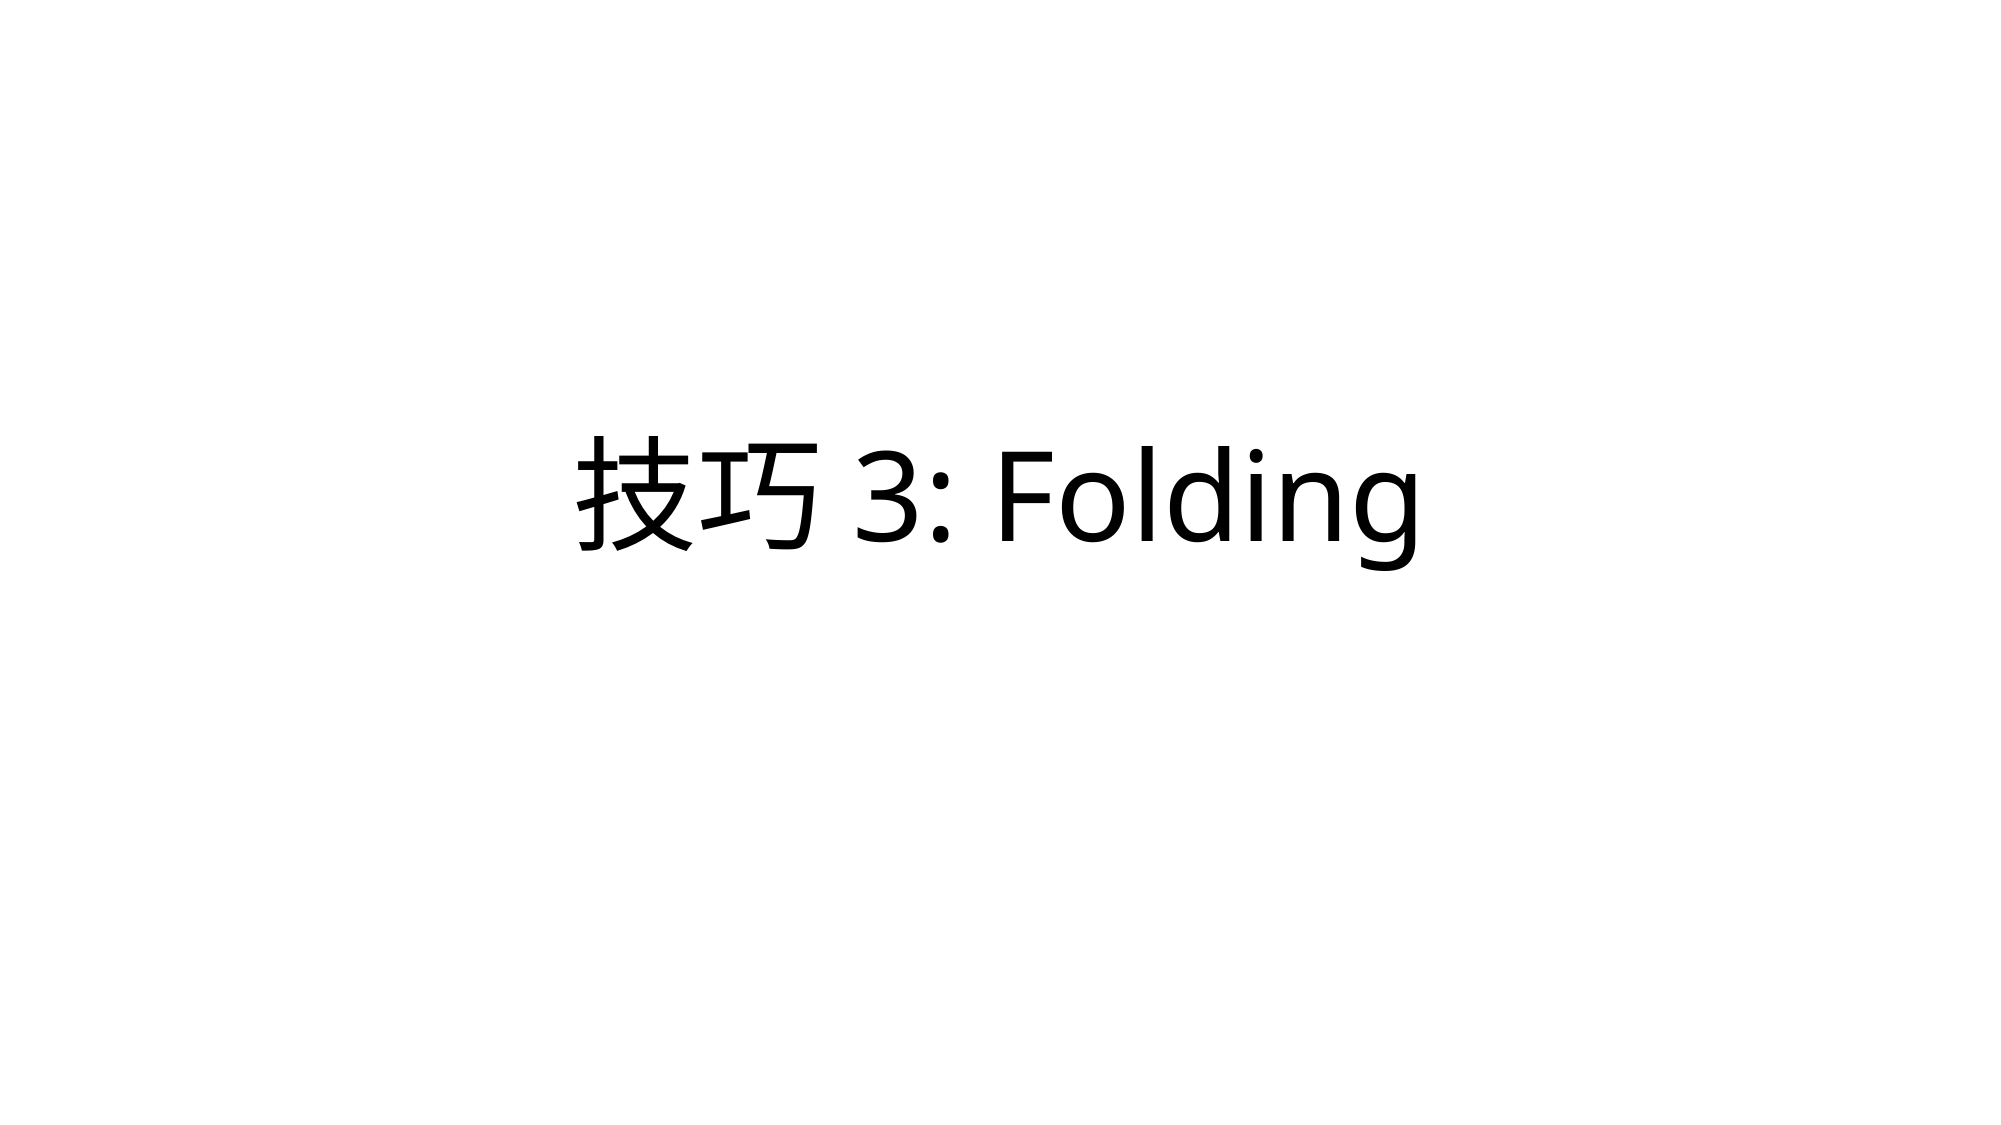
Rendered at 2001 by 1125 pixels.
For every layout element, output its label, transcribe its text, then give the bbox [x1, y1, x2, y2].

title 技巧3: Folding [249, 184, 1750, 576]
